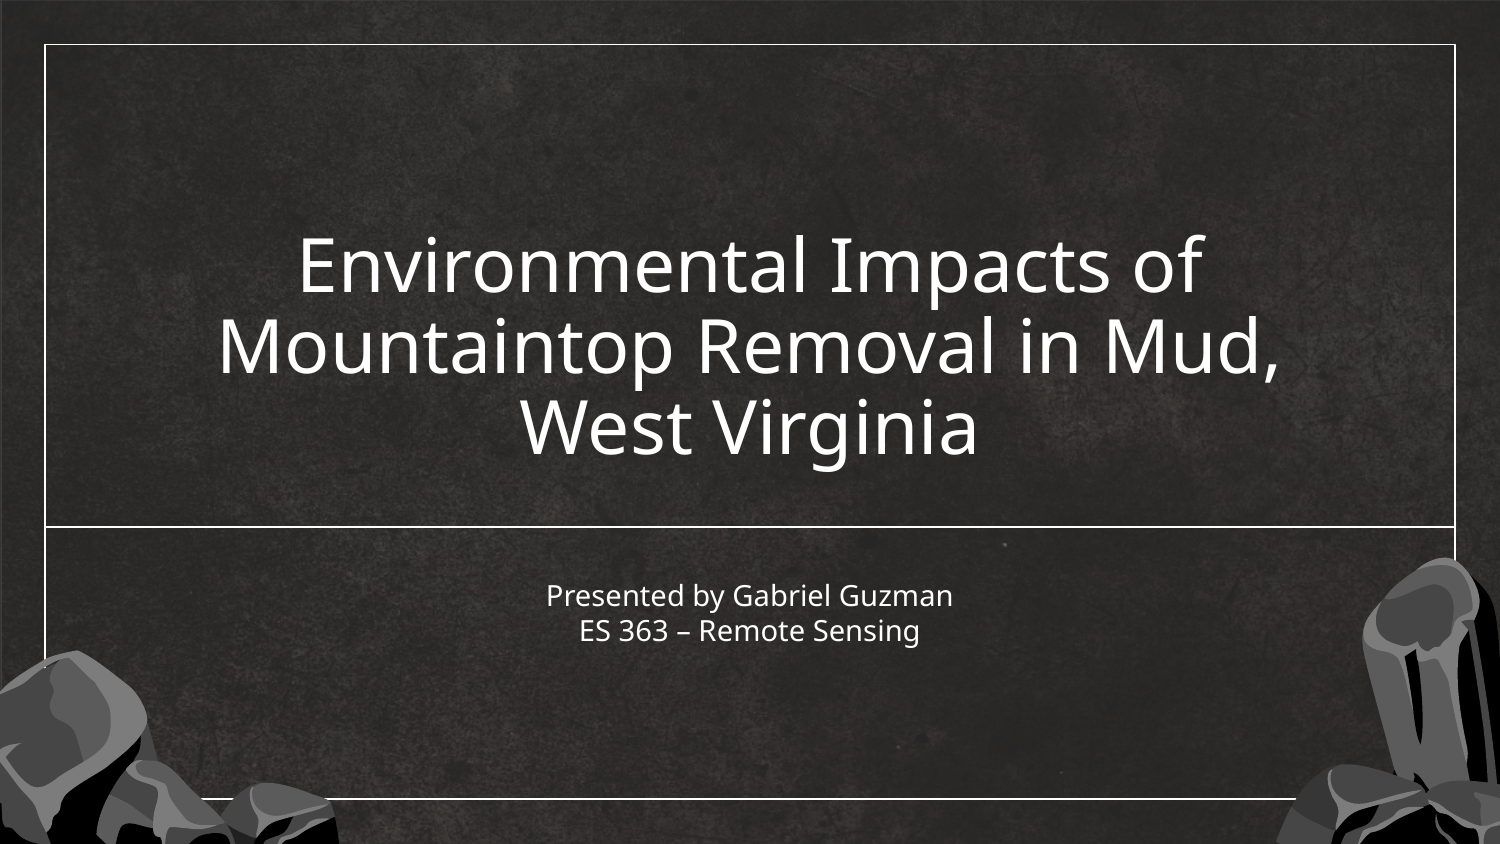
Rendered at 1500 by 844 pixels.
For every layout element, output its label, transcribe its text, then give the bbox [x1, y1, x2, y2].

subtitle Presented by Gabriel Guzman ES 363 – Remote Sensing [201, 561, 1299, 663]
title Environmental Impacts of Mountaintop Removal in Mud, West Virginia [201, 159, 1299, 486]
